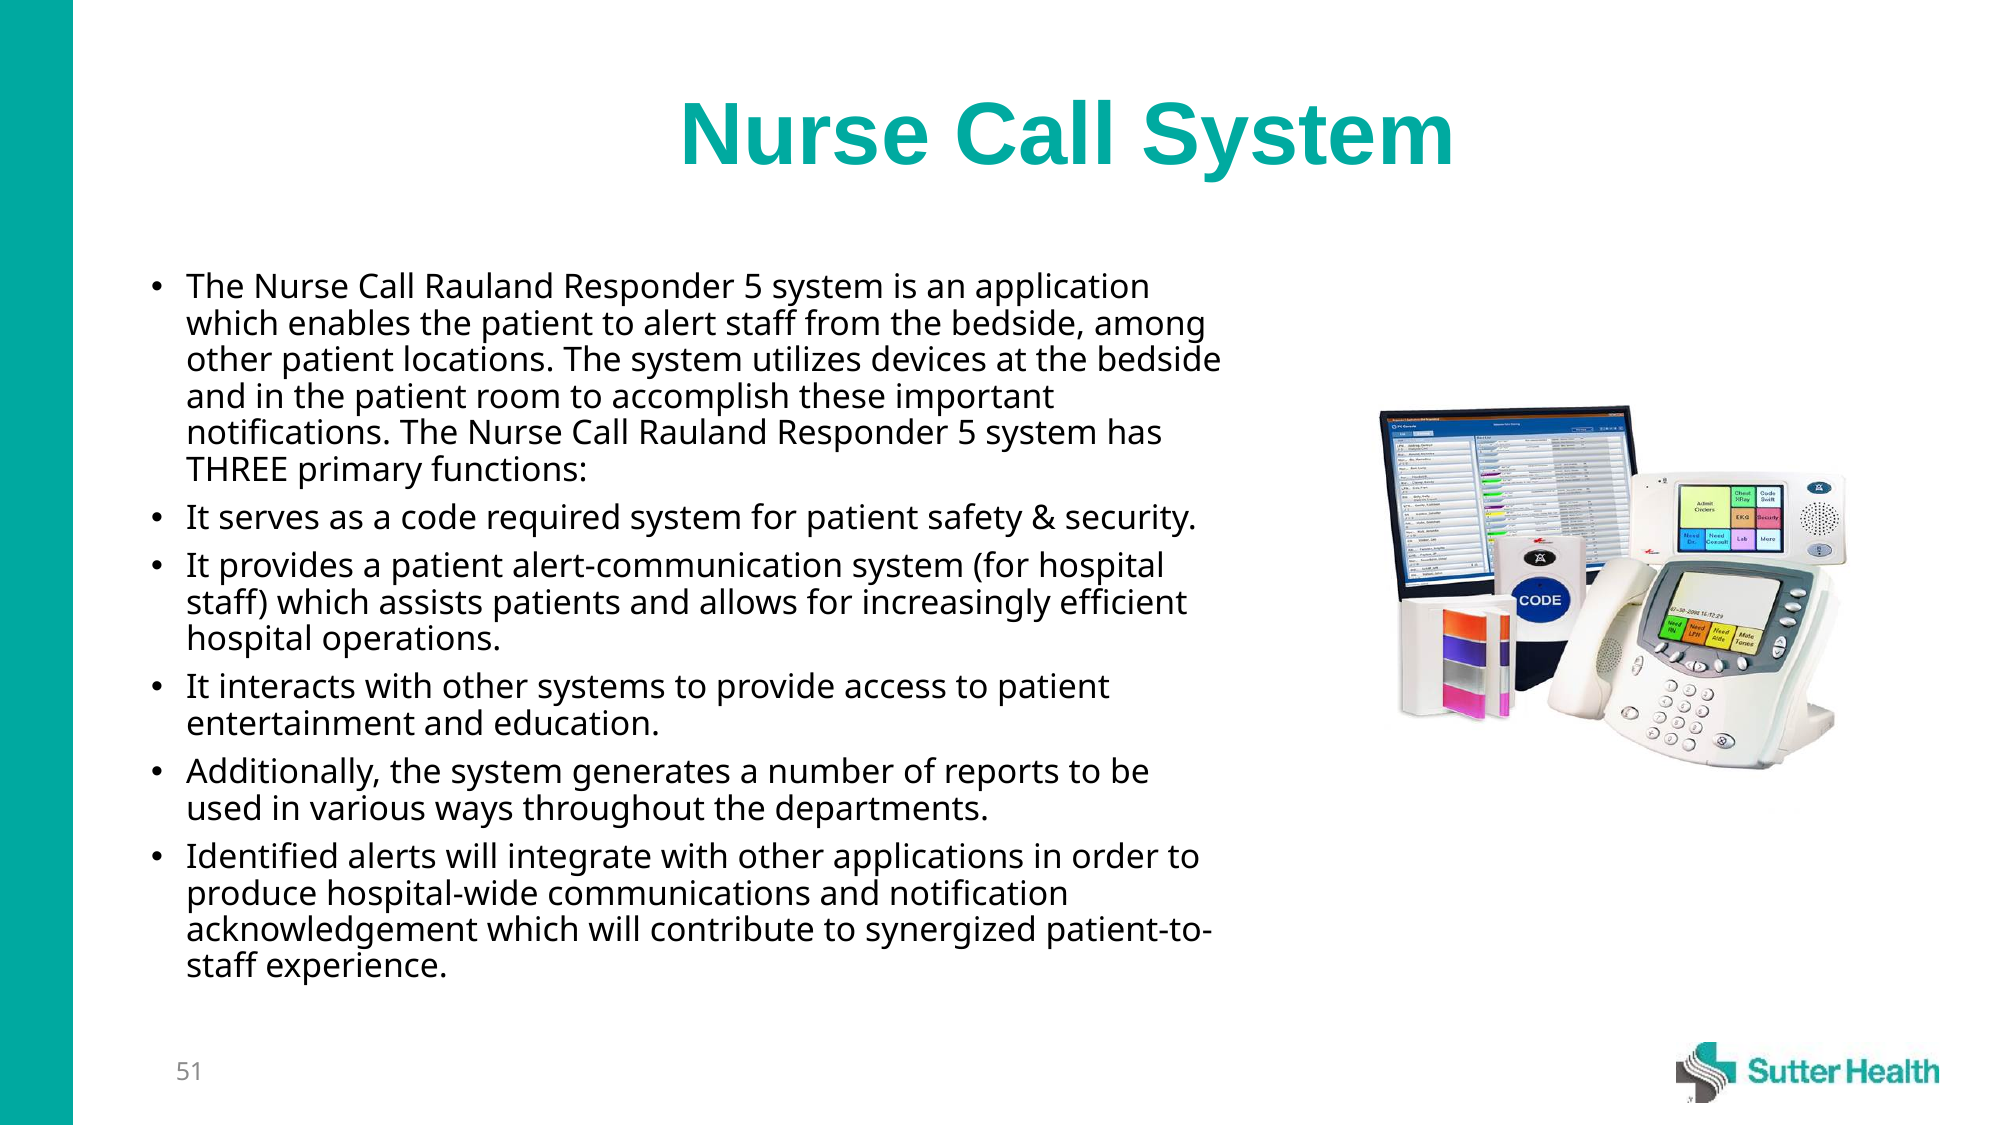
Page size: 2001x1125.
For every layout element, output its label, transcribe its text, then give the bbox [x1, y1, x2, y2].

title Nurse Call System [136, 50, 2000, 221]
list The Nurse Call Rauland Responder 5 system is an application which enables the patient to alert staff from the bedside, among other patient locations. The system utilizes devices at the bedside and in the patient room to accomplish these important notifications. The Nurse Call Rauland Responder 5 system has THREE primary functions: It serves as a code required system for patient safety & security. It provides a patient alert-communication system (for hospital staff) which assists patients and allows for increasingly efficient hospital operations. It interacts with other systems to provide access to patient entertainment and education. Additionally, the system generates a number of reports to be used in various ways throughout the departments. Identified alerts will integrate with other applications in order to produce hospital-wide communications and notification acknowledgement which will contribute to synergized patient-to-staff experience. [136, 262, 1241, 1005]
slide_number 51 [136, 1042, 220, 1103]
picture [1676, 1042, 1940, 1103]
picture [1346, 344, 1913, 816]
